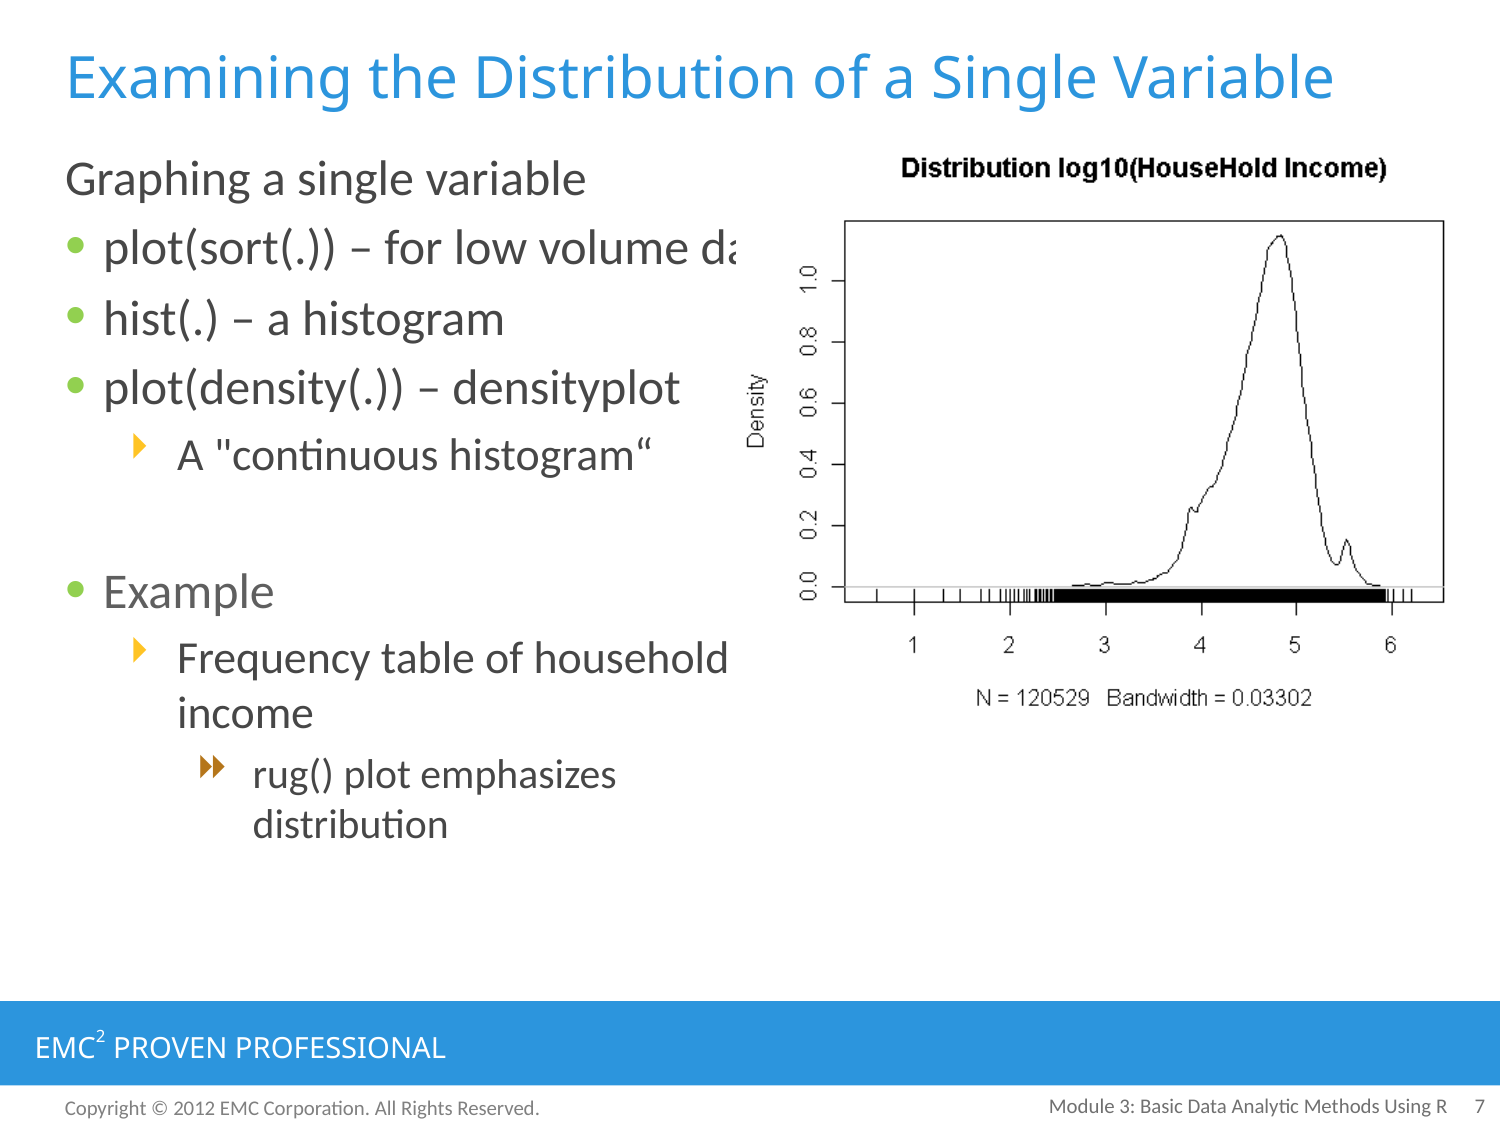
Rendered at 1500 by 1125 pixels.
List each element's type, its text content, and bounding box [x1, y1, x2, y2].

list Graphing a single variable plot(sort(.)) – for low volume data hist(.) – a histogram plot(density(.)) – densityplot A "continuous histogram“ Example Frequency table of household income rug() plot emphasizes distribution [49, 137, 838, 988]
title Examining the Distribution of a Single Variable [49, 12, 1438, 137]
footer Module 3: Basic Data Analytic Methods Using R [774, 1087, 1425, 1125]
slide_number 7 [1425, 1087, 1500, 1125]
picture [735, 112, 1500, 738]
